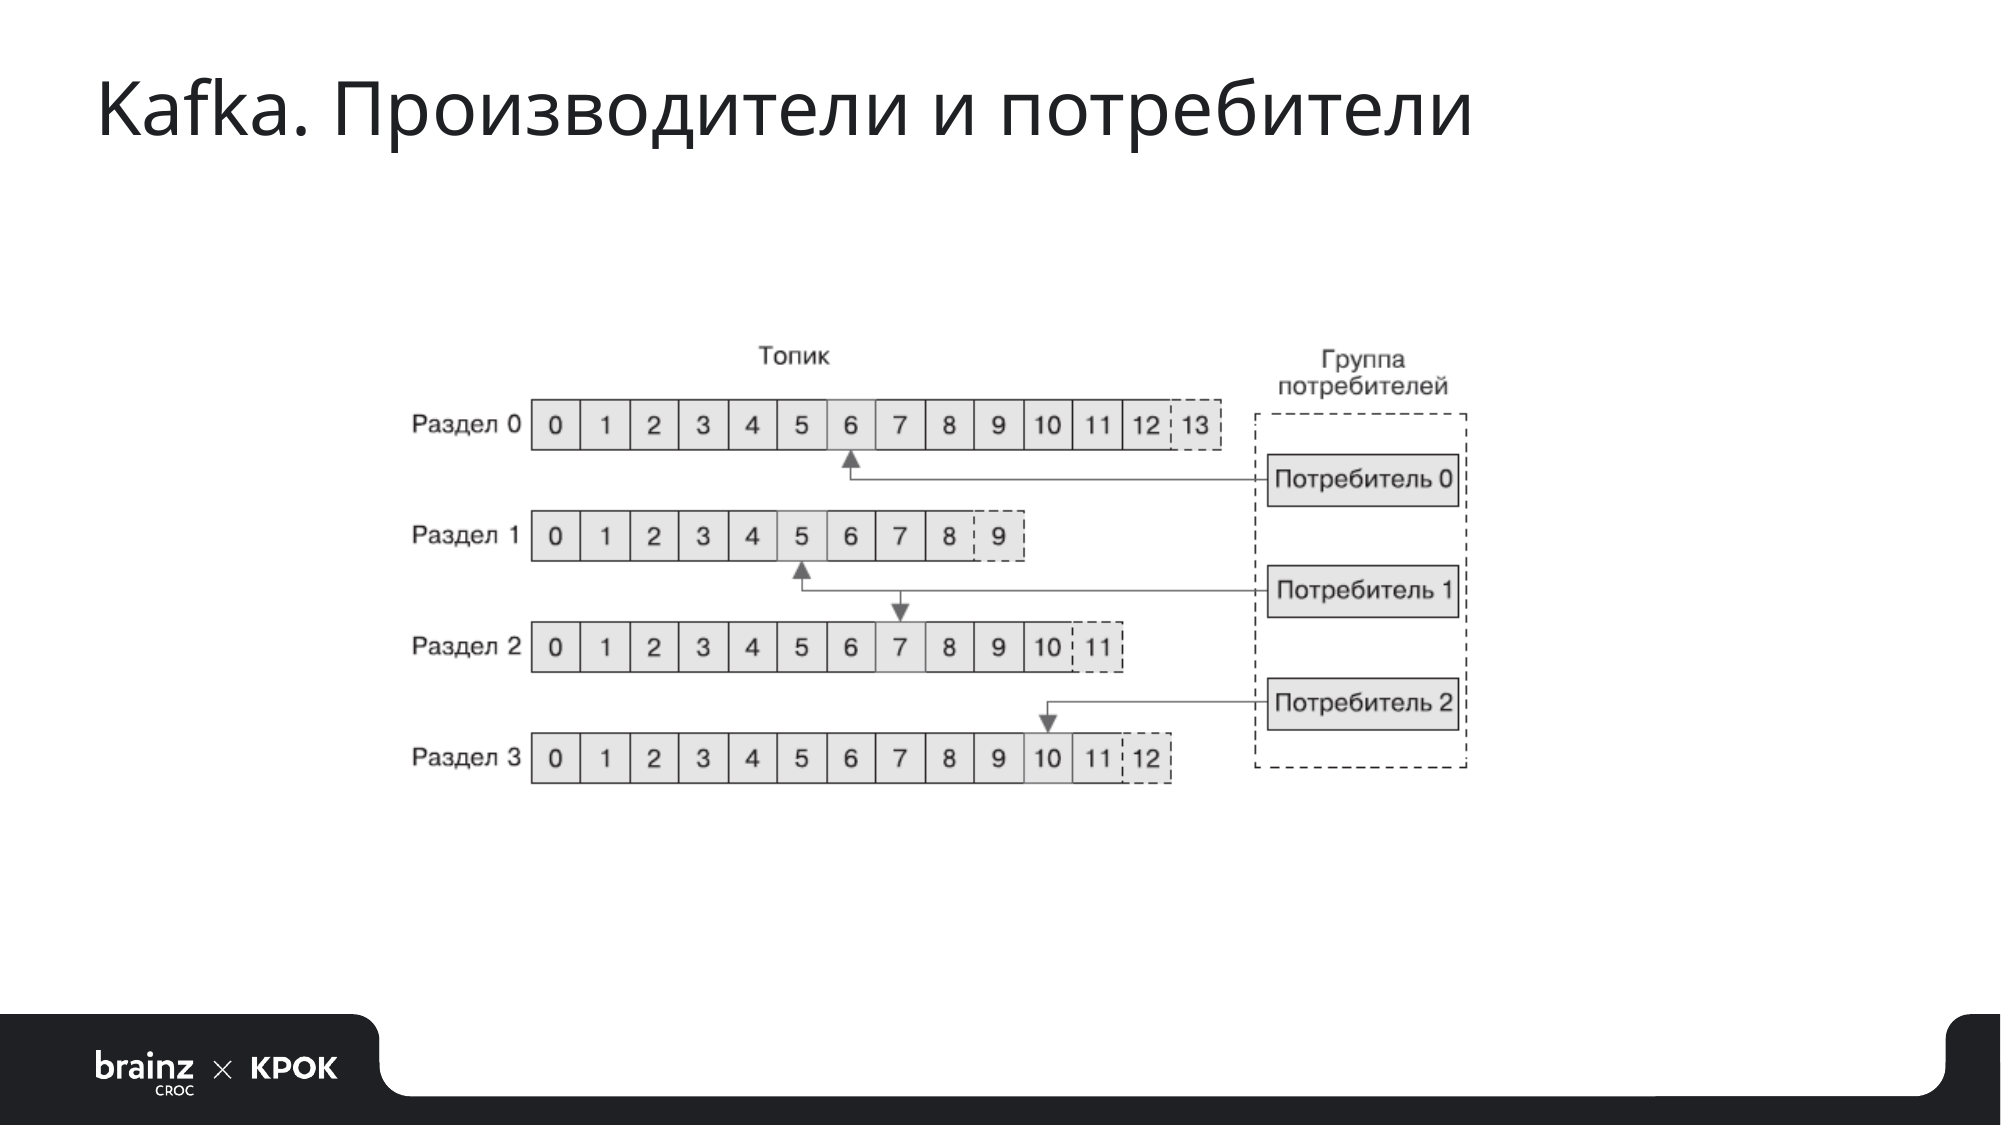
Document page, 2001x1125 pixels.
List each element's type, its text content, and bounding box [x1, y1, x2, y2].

picture [96, 1050, 338, 1096]
picture [374, 307, 1533, 803]
title Kafka. Производители и потребители [80, 58, 1806, 164]
